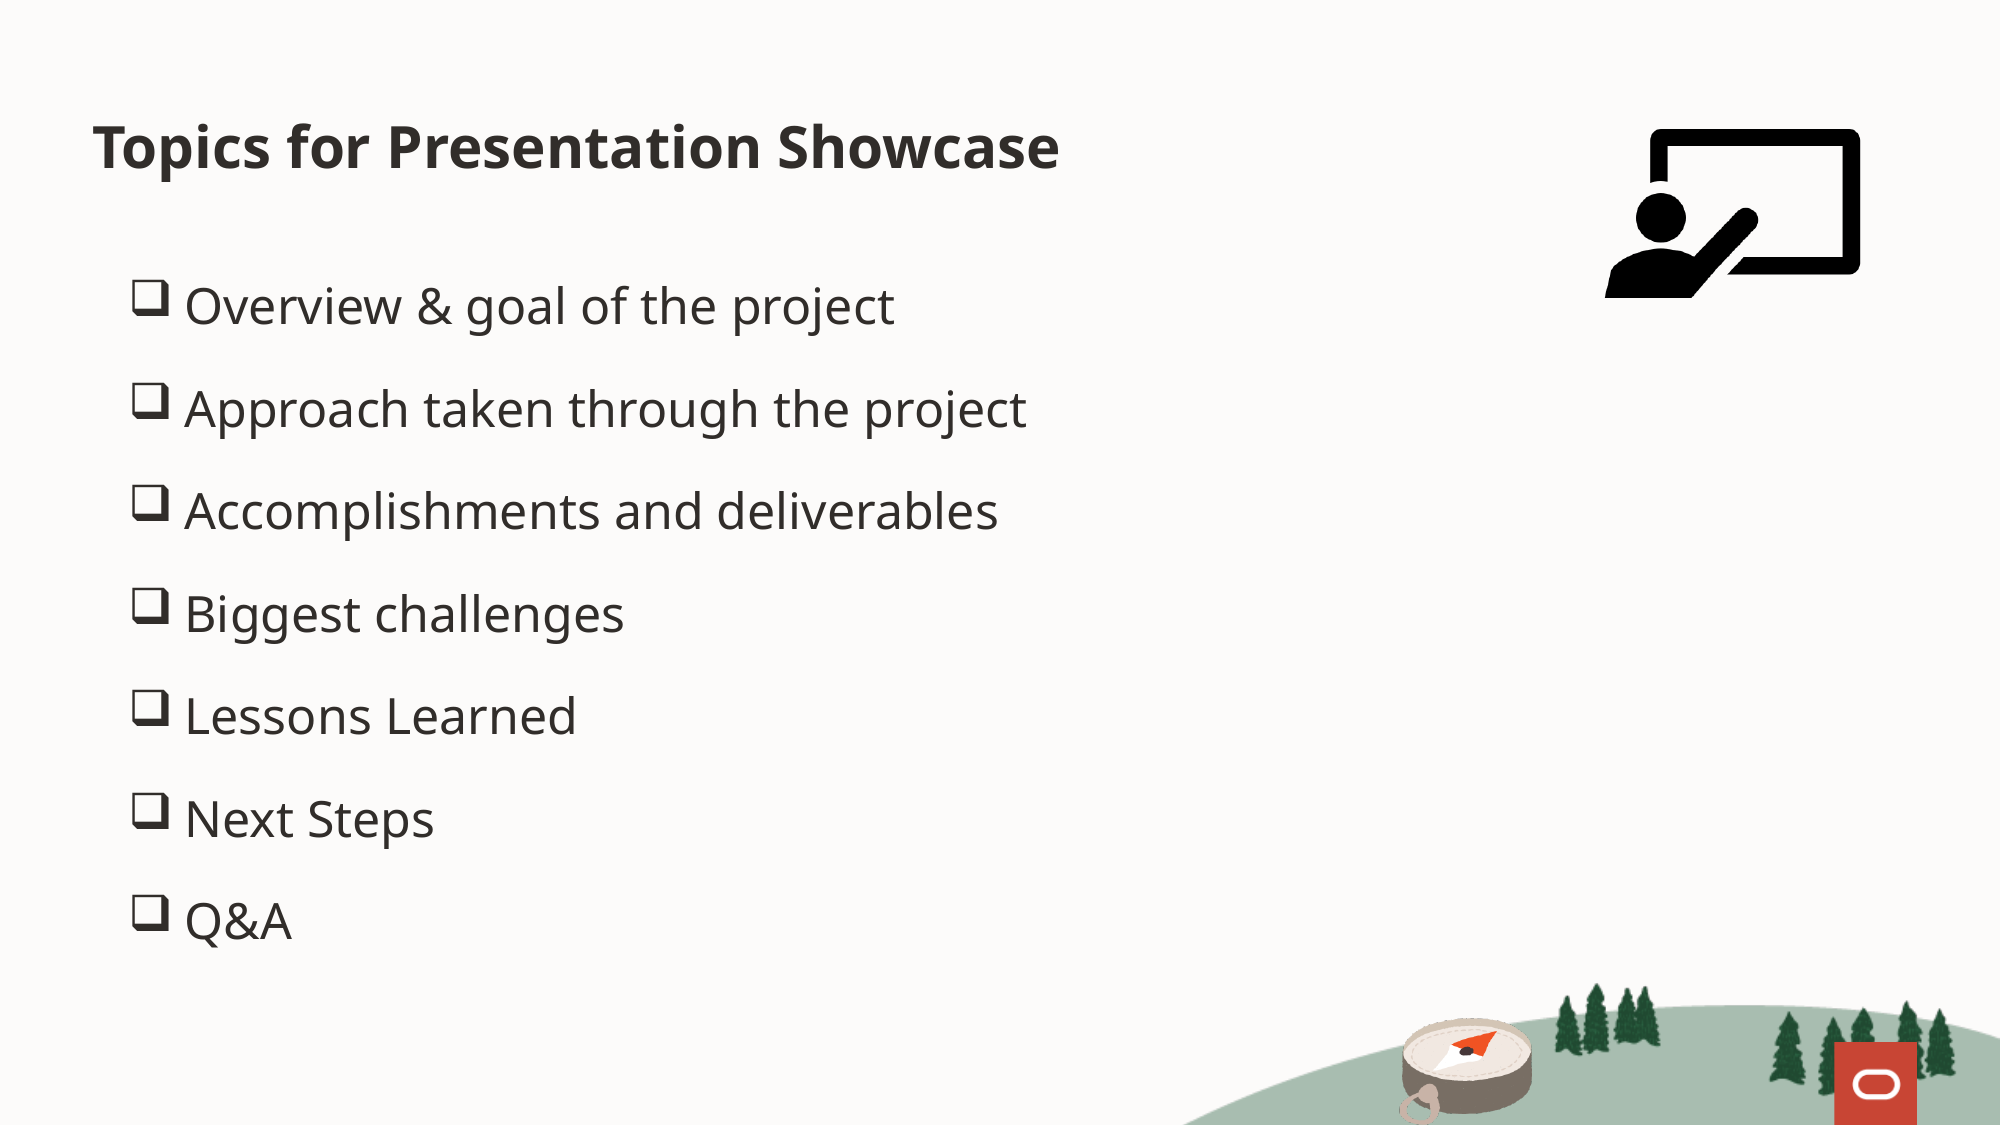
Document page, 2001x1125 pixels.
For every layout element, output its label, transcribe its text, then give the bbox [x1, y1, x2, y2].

picture [1040, 978, 2000, 1125]
picture [1592, 73, 1872, 354]
list Overview & goal of the project Approach taken through the project Accomplishments and deliverables Biggest challenges Lessons Learned Next Steps Q&A [128, 244, 1523, 944]
title Topics for Presentation Showcase [92, 46, 1843, 182]
